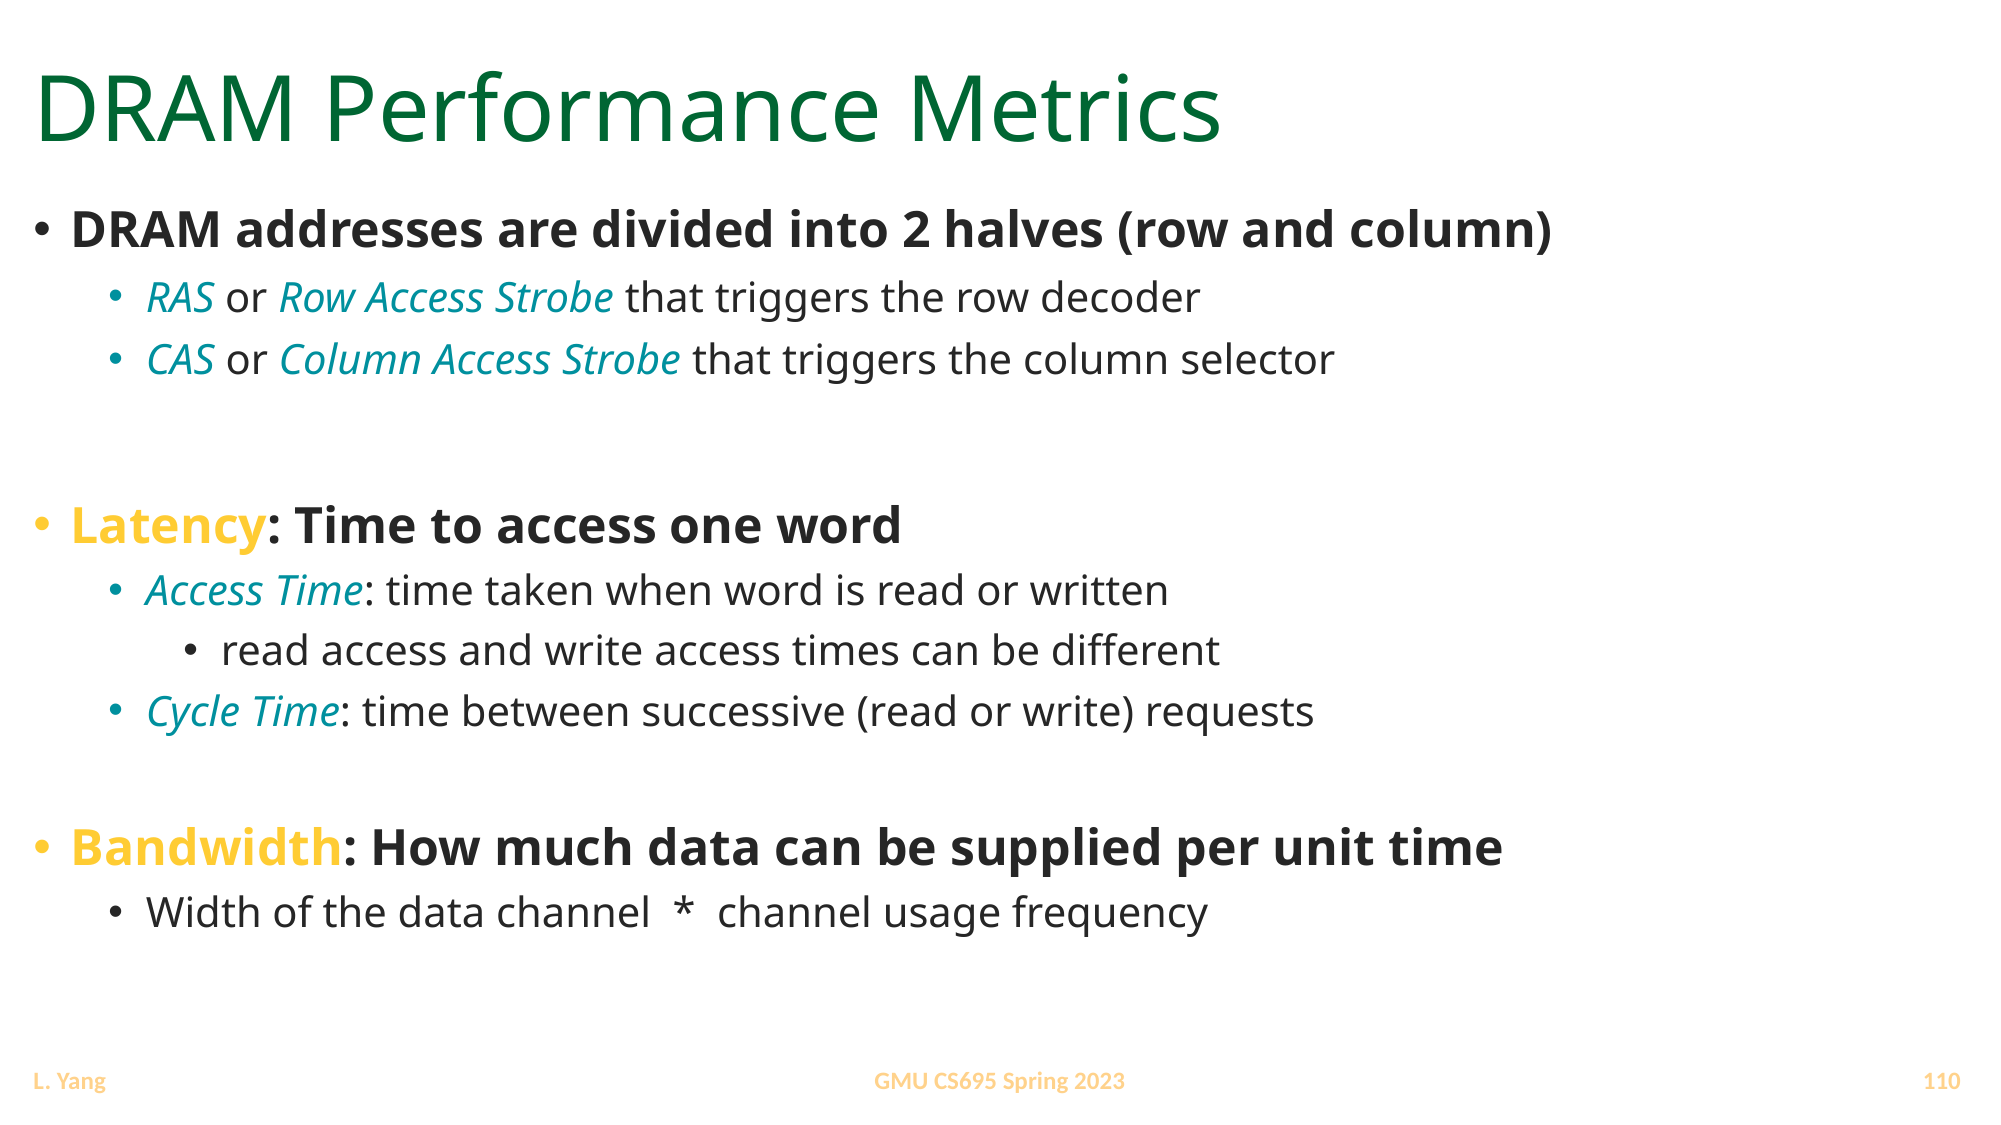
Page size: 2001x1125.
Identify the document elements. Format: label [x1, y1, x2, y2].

list [18, 190, 1976, 1035]
footer [662, 1050, 1338, 1110]
slide_number [18, 1050, 469, 1110]
title [18, 25, 1977, 169]
slide_number [1526, 1050, 1977, 1110]
